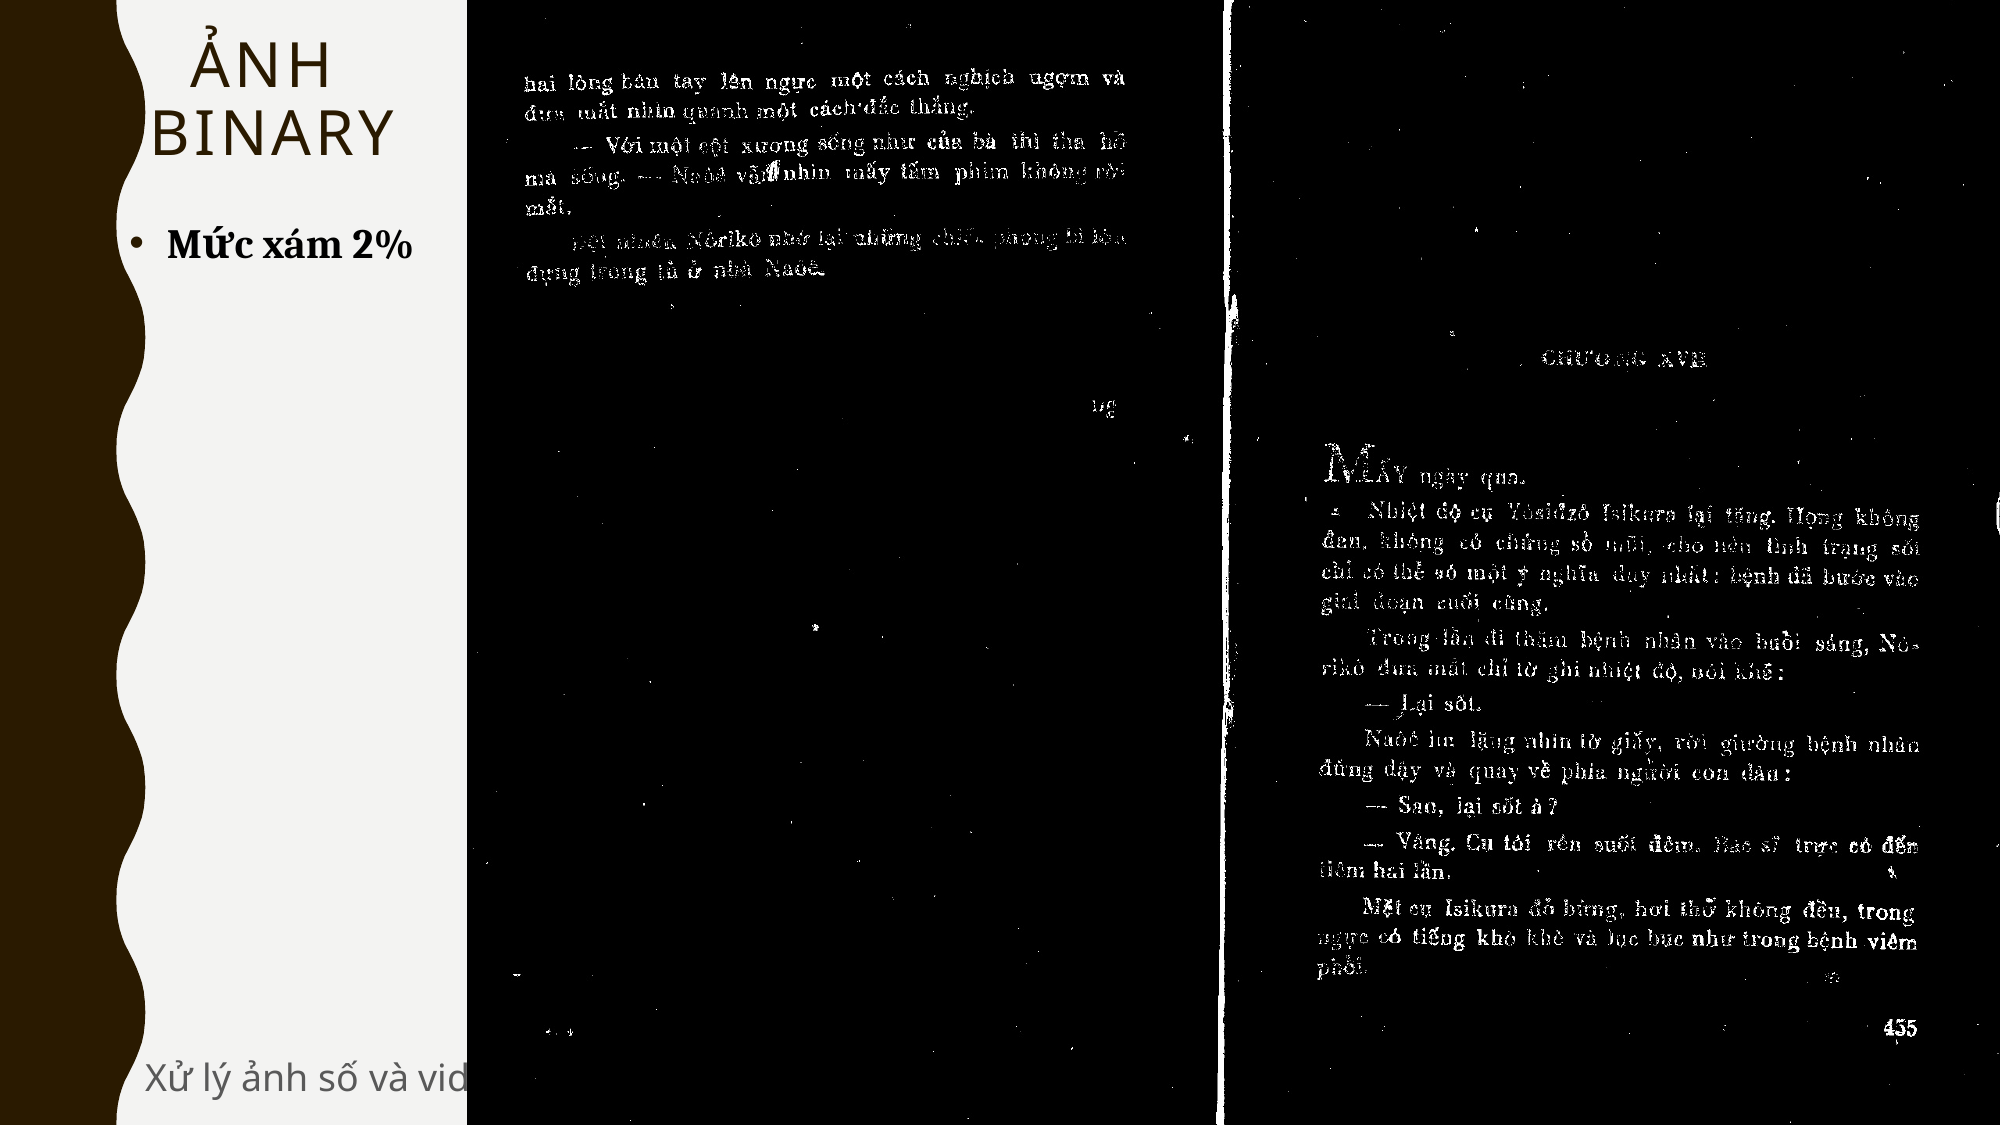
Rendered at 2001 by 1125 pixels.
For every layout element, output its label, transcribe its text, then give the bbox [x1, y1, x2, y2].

title Ảnh binary [134, 26, 467, 204]
text_box Mức xám 2% [114, 204, 467, 392]
picture [467, 0, 2000, 1125]
footer Xử lý ảnh số và video số [18, 1048, 467, 1105]
